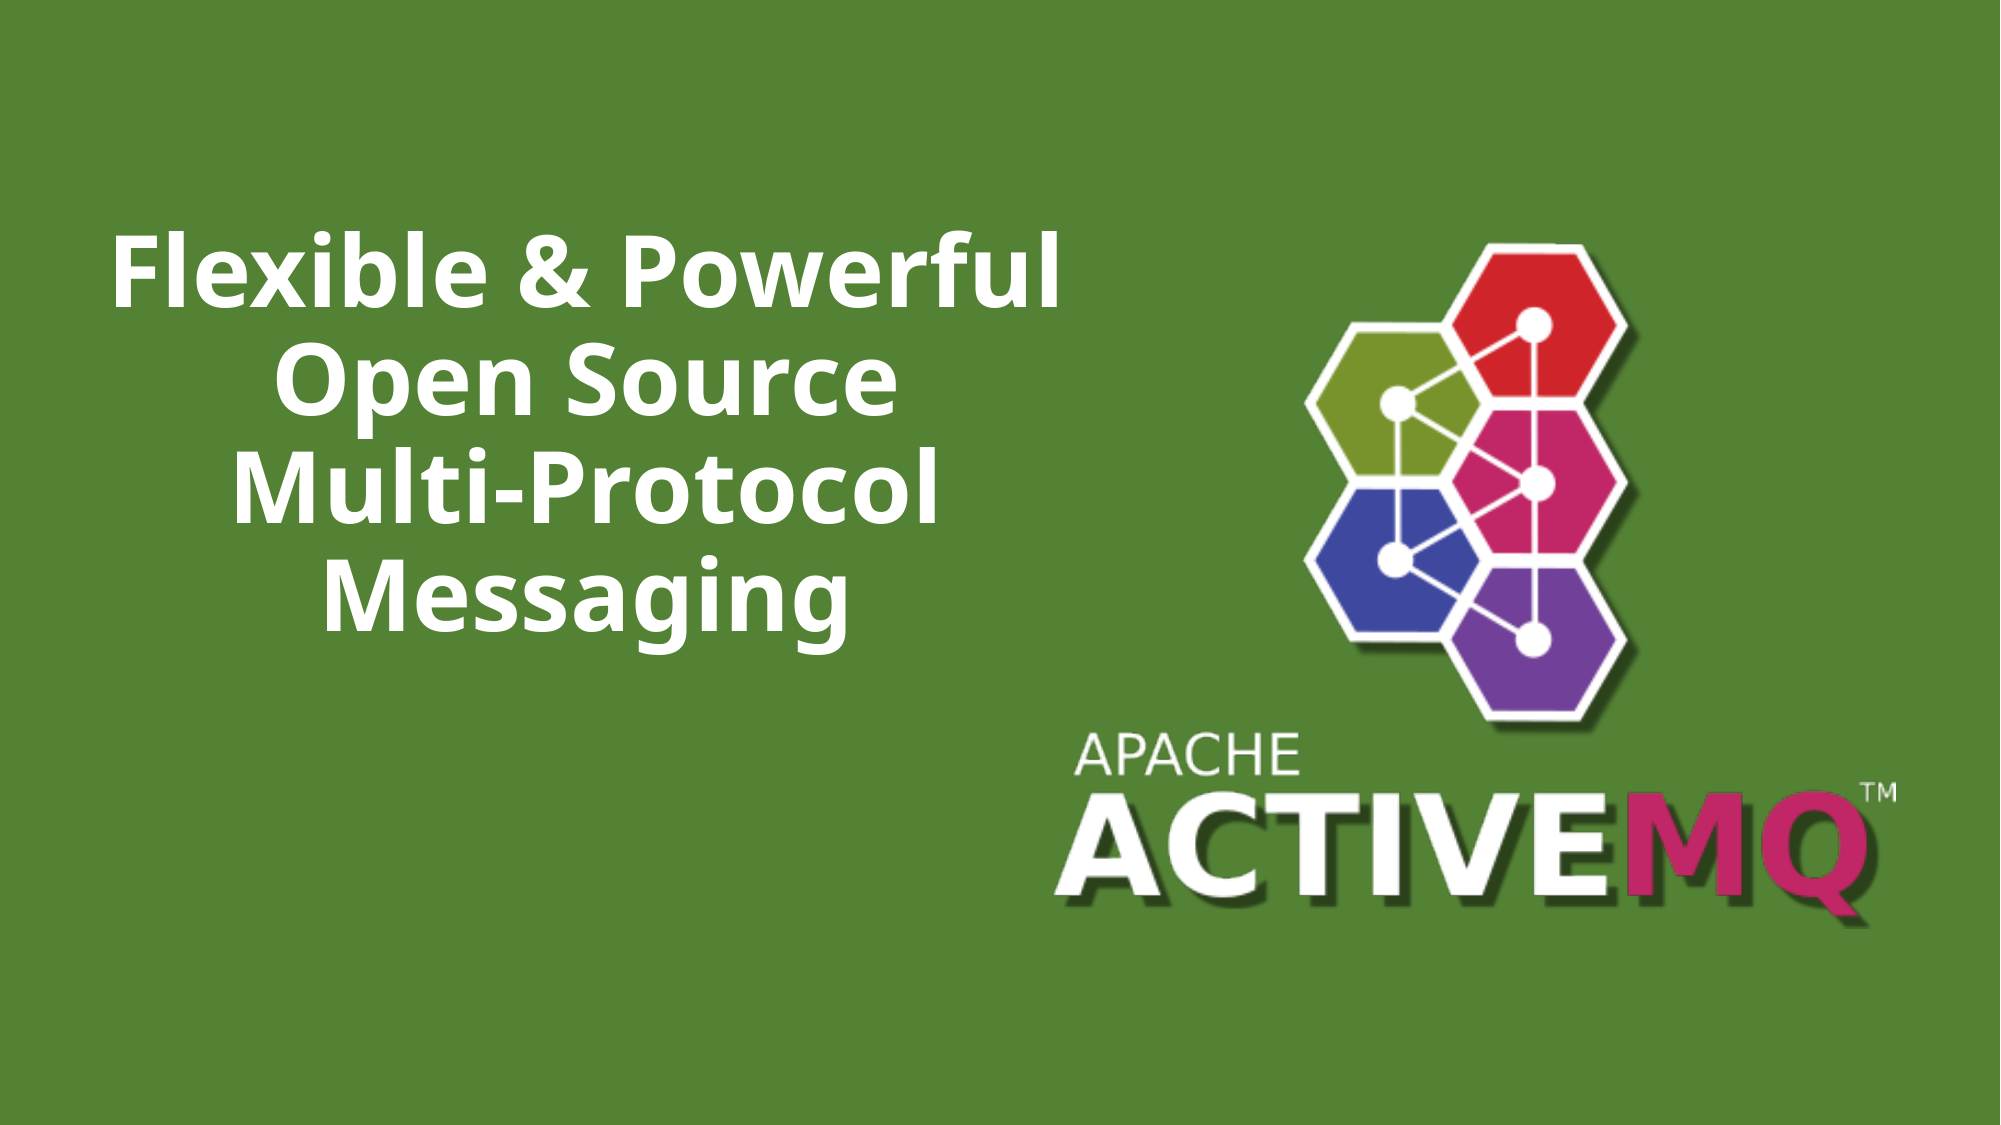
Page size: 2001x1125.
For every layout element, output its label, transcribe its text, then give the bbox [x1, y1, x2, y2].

title Flexible & Powerful Open Source Multi-Protocol Messaging [83, 137, 1089, 661]
picture [999, 196, 1896, 929]
